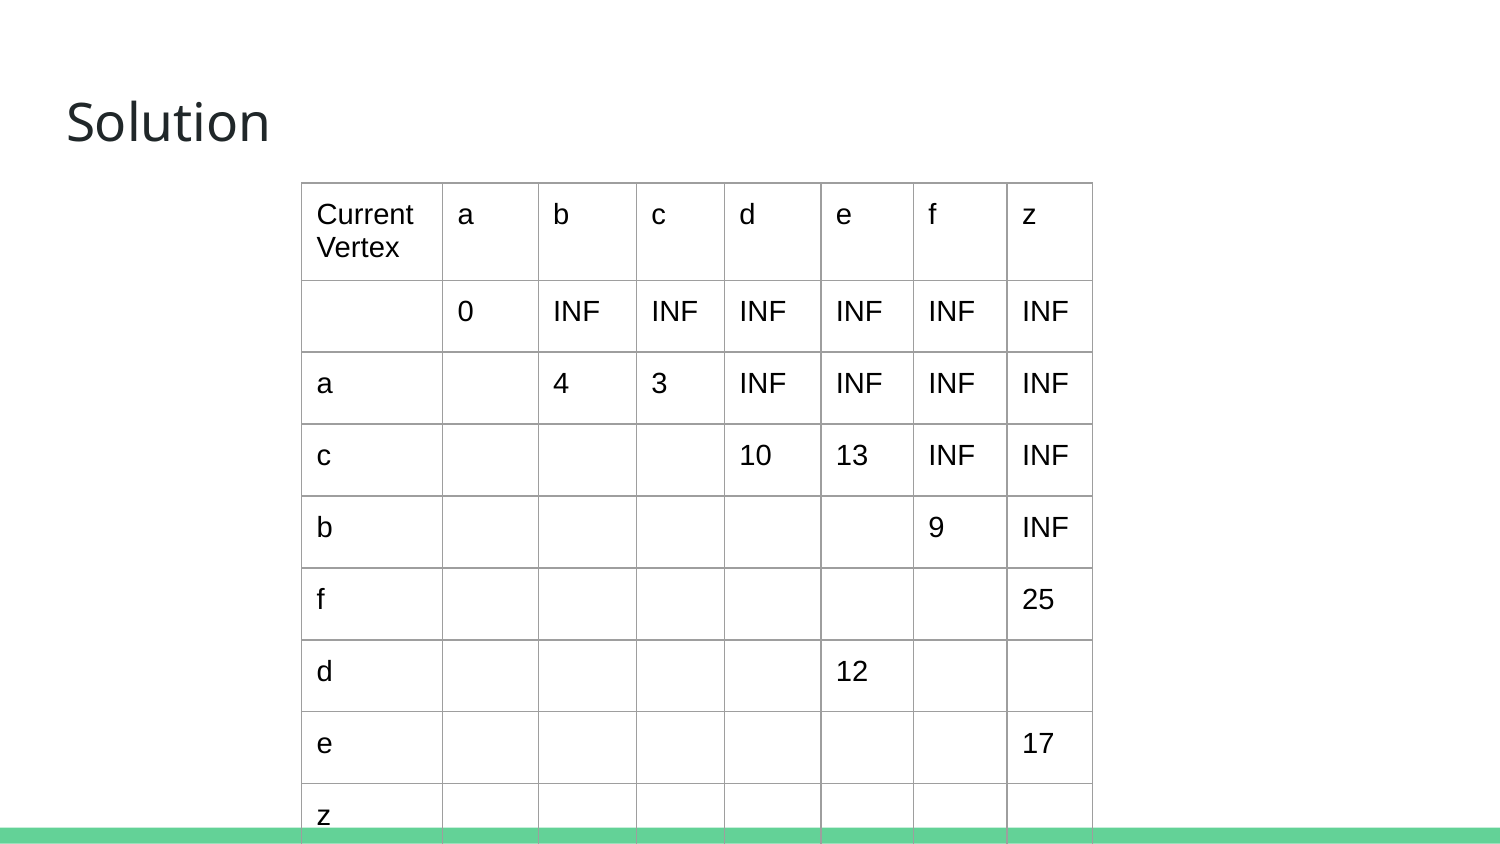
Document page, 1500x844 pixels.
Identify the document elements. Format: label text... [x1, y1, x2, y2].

table_cell 10 [725, 425, 820, 495]
table_cell INF [914, 353, 1006, 423]
table_cell [443, 569, 538, 639]
table_cell 25 [1008, 569, 1092, 639]
table_cell [539, 497, 636, 567]
table_cell INF [1008, 497, 1092, 567]
table_cell 9 [914, 497, 1006, 567]
table_header f [914, 184, 1006, 280]
table_cell [914, 784, 1006, 844]
table_cell [1008, 641, 1092, 711]
table_cell [914, 641, 1006, 711]
table_header Current Vertex​​ [302, 184, 442, 280]
table_cell [725, 784, 820, 844]
table_cell a [302, 353, 442, 423]
table_cell z [302, 784, 442, 844]
table_cell d [302, 641, 442, 711]
table_cell [914, 712, 1006, 783]
table_cell [443, 784, 538, 844]
table_cell [637, 497, 724, 567]
table_cell e [302, 712, 442, 783]
table_cell [725, 712, 820, 783]
table_cell [725, 641, 820, 711]
table_cell INF [637, 281, 724, 351]
table_cell [637, 569, 724, 639]
table_cell INF [1008, 425, 1092, 495]
table_cell [302, 281, 442, 351]
table_cell [822, 784, 913, 844]
table_cell [443, 425, 538, 495]
table_header b [539, 184, 636, 280]
table_cell INF [725, 281, 820, 351]
table_cell [539, 712, 636, 783]
table_cell 4 [539, 353, 636, 423]
table_cell b [302, 497, 442, 567]
table_cell [637, 784, 724, 844]
table_cell INF [1008, 281, 1092, 351]
table_cell INF [1008, 353, 1092, 423]
table_cell [637, 641, 724, 711]
table_cell [443, 497, 538, 567]
table_header z [1008, 184, 1092, 280]
table_cell [822, 497, 913, 567]
table_cell [443, 353, 538, 423]
table_cell 0 [443, 281, 538, 351]
table_cell INF [914, 425, 1006, 495]
table_cell INF [822, 281, 913, 351]
table_cell 17 [1008, 712, 1092, 783]
table_cell 13 [822, 425, 913, 495]
table_cell 12 [822, 641, 913, 711]
table_cell [914, 569, 1006, 639]
table_cell [725, 569, 820, 639]
table_cell [637, 712, 724, 783]
table_cell [725, 497, 820, 567]
table_cell [539, 425, 636, 495]
table_cell [443, 712, 538, 783]
table_header c [637, 184, 724, 280]
table_cell INF [539, 281, 636, 351]
table_cell f [302, 569, 442, 639]
title Solution [51, 72, 1449, 167]
table_cell [539, 641, 636, 711]
table_cell [822, 569, 913, 639]
table_cell [443, 641, 538, 711]
table_cell [637, 425, 724, 495]
table_cell [539, 784, 636, 844]
table_cell INF [914, 281, 1006, 351]
table_cell INF [822, 353, 913, 423]
table_header d [725, 184, 820, 280]
table_cell INF [725, 353, 820, 423]
table_cell c [302, 425, 442, 495]
table_cell [822, 712, 913, 783]
table_cell 3 [637, 353, 724, 423]
table_header a [443, 184, 538, 280]
table_cell [539, 569, 636, 639]
table_header e [822, 184, 913, 280]
table_cell [1008, 784, 1092, 844]
